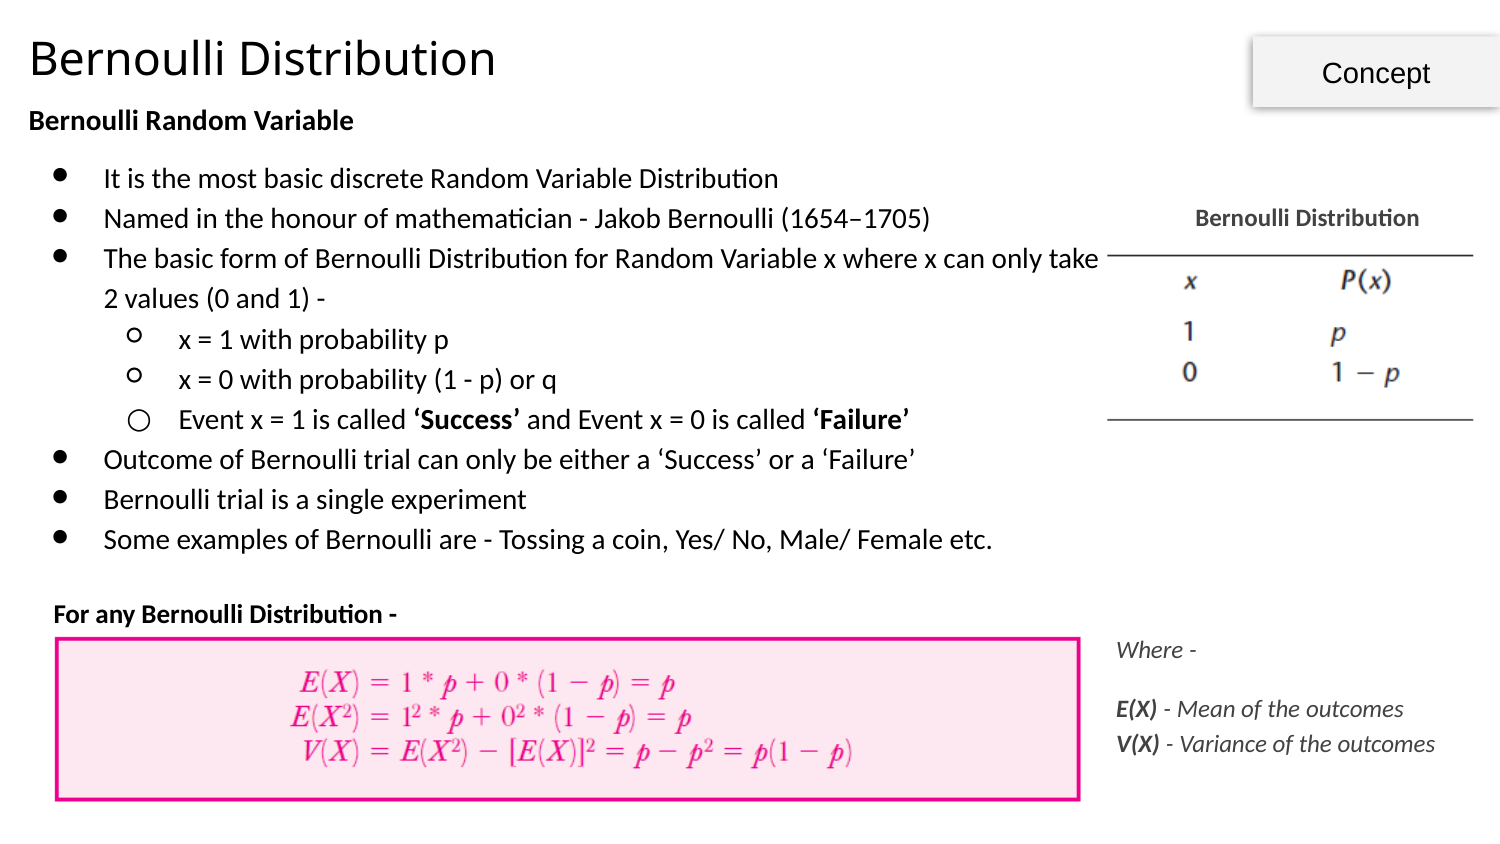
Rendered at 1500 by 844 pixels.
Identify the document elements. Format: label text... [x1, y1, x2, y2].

title Bernoulli Distribution [13, 10, 876, 105]
list Bernoulli Distribution [1134, 181, 1482, 238]
list It is the most basic discrete Random Variable Distribution Named in the honour of mathematician - Jakob Bernoulli (1654–1705) The basic form of Bernoulli Distribution for Random Variable x where x can only take 2 values (0 and 1) - x = 1 with probability p x = 0 with probability (1 - p) or q Event x = 1 is called ‘Success’ and Event x = 0 is called ‘Failure’ Outcome of Bernoulli trial can only be either a ‘Success’ or a ‘Failure’ Bernoulli trial is a single experiment Some examples of Bernoulli are - Tossing a coin, Yes/ No, Male/ Female etc. [13, 139, 1124, 565]
list Where - E(X) - Mean of the outcomes V(X) - Variance of the outcomes [1101, 614, 1488, 810]
text_box Concept [1252, 36, 1500, 108]
list For any Bernoulli Distribution - [38, 576, 880, 645]
picture [1100, 239, 1487, 436]
list Bernoulli Random Variable [13, 89, 855, 139]
picture [49, 632, 1087, 808]
